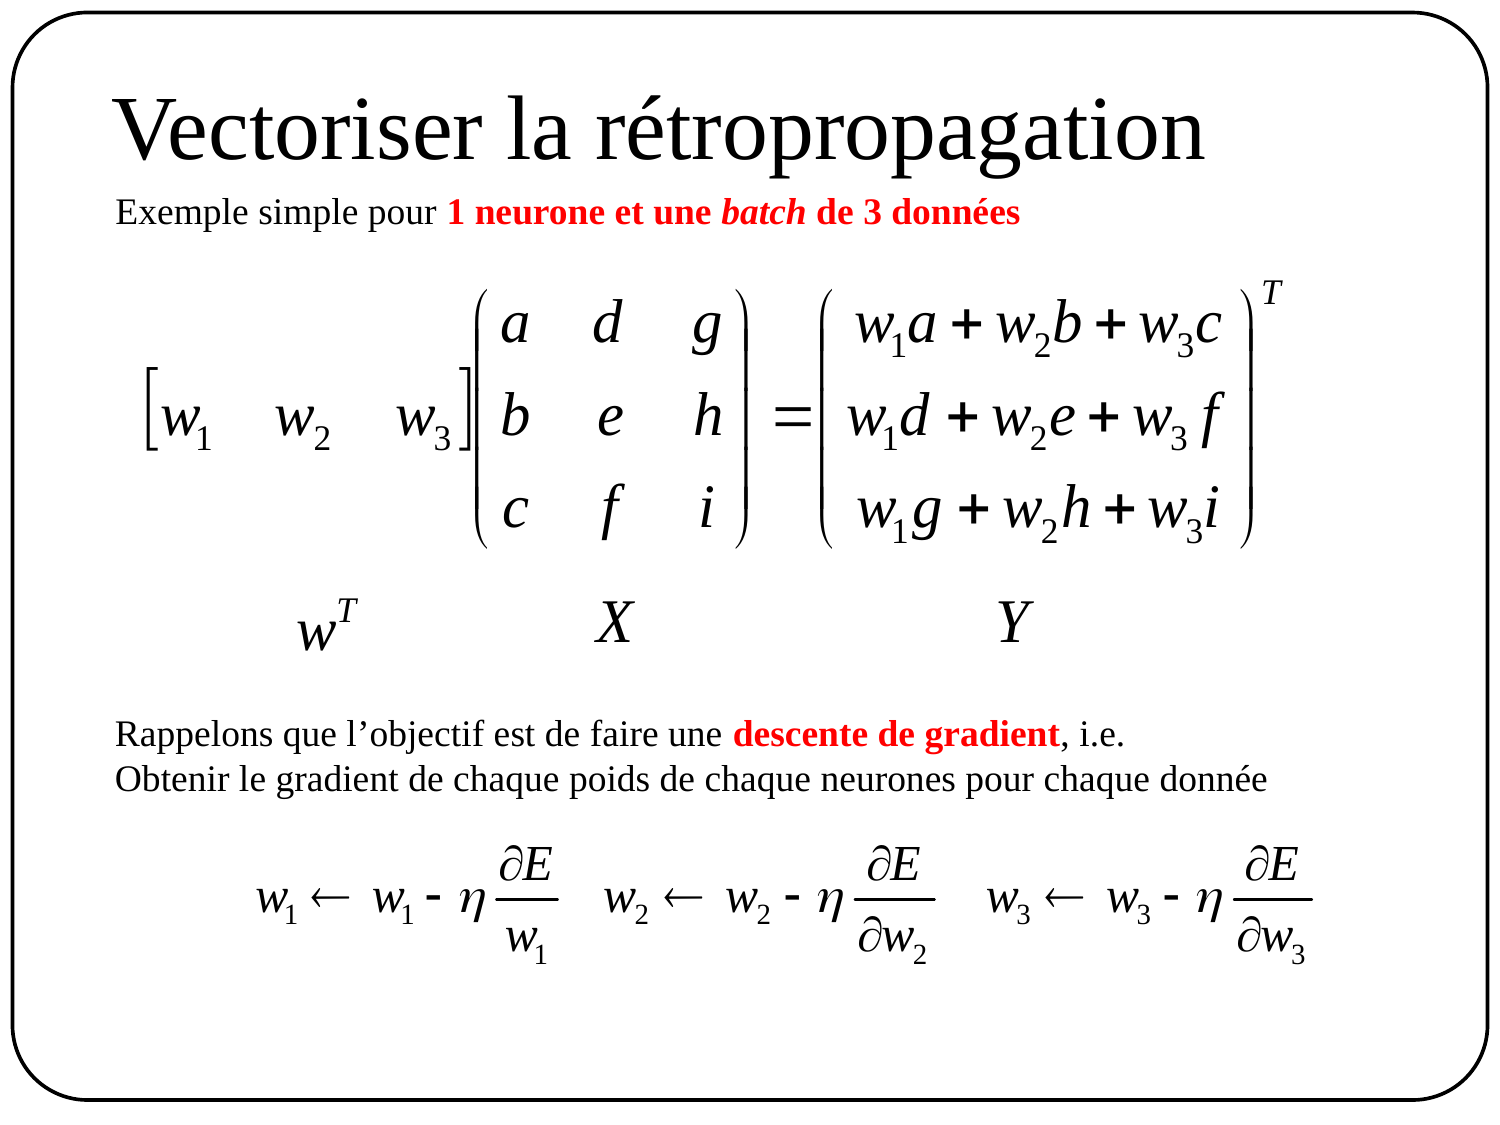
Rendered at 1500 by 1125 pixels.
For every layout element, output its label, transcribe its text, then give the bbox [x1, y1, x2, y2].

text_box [246, 831, 570, 976]
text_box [135, 264, 1295, 565]
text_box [285, 583, 373, 667]
text_box Exemple simple pour 1 neurone et une batch de 3 données [100, 179, 1036, 239]
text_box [989, 585, 1046, 654]
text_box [582, 585, 654, 654]
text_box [594, 831, 946, 976]
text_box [977, 831, 1325, 976]
text_box Rappelons que l’objectif est de faire une descente de gradient, i.e. Obtenir le gradient de chaque poids de chaque neurones pour chaque donnée [100, 700, 1285, 806]
title Vectoriser la rétropropagation [96, 29, 1373, 218]
